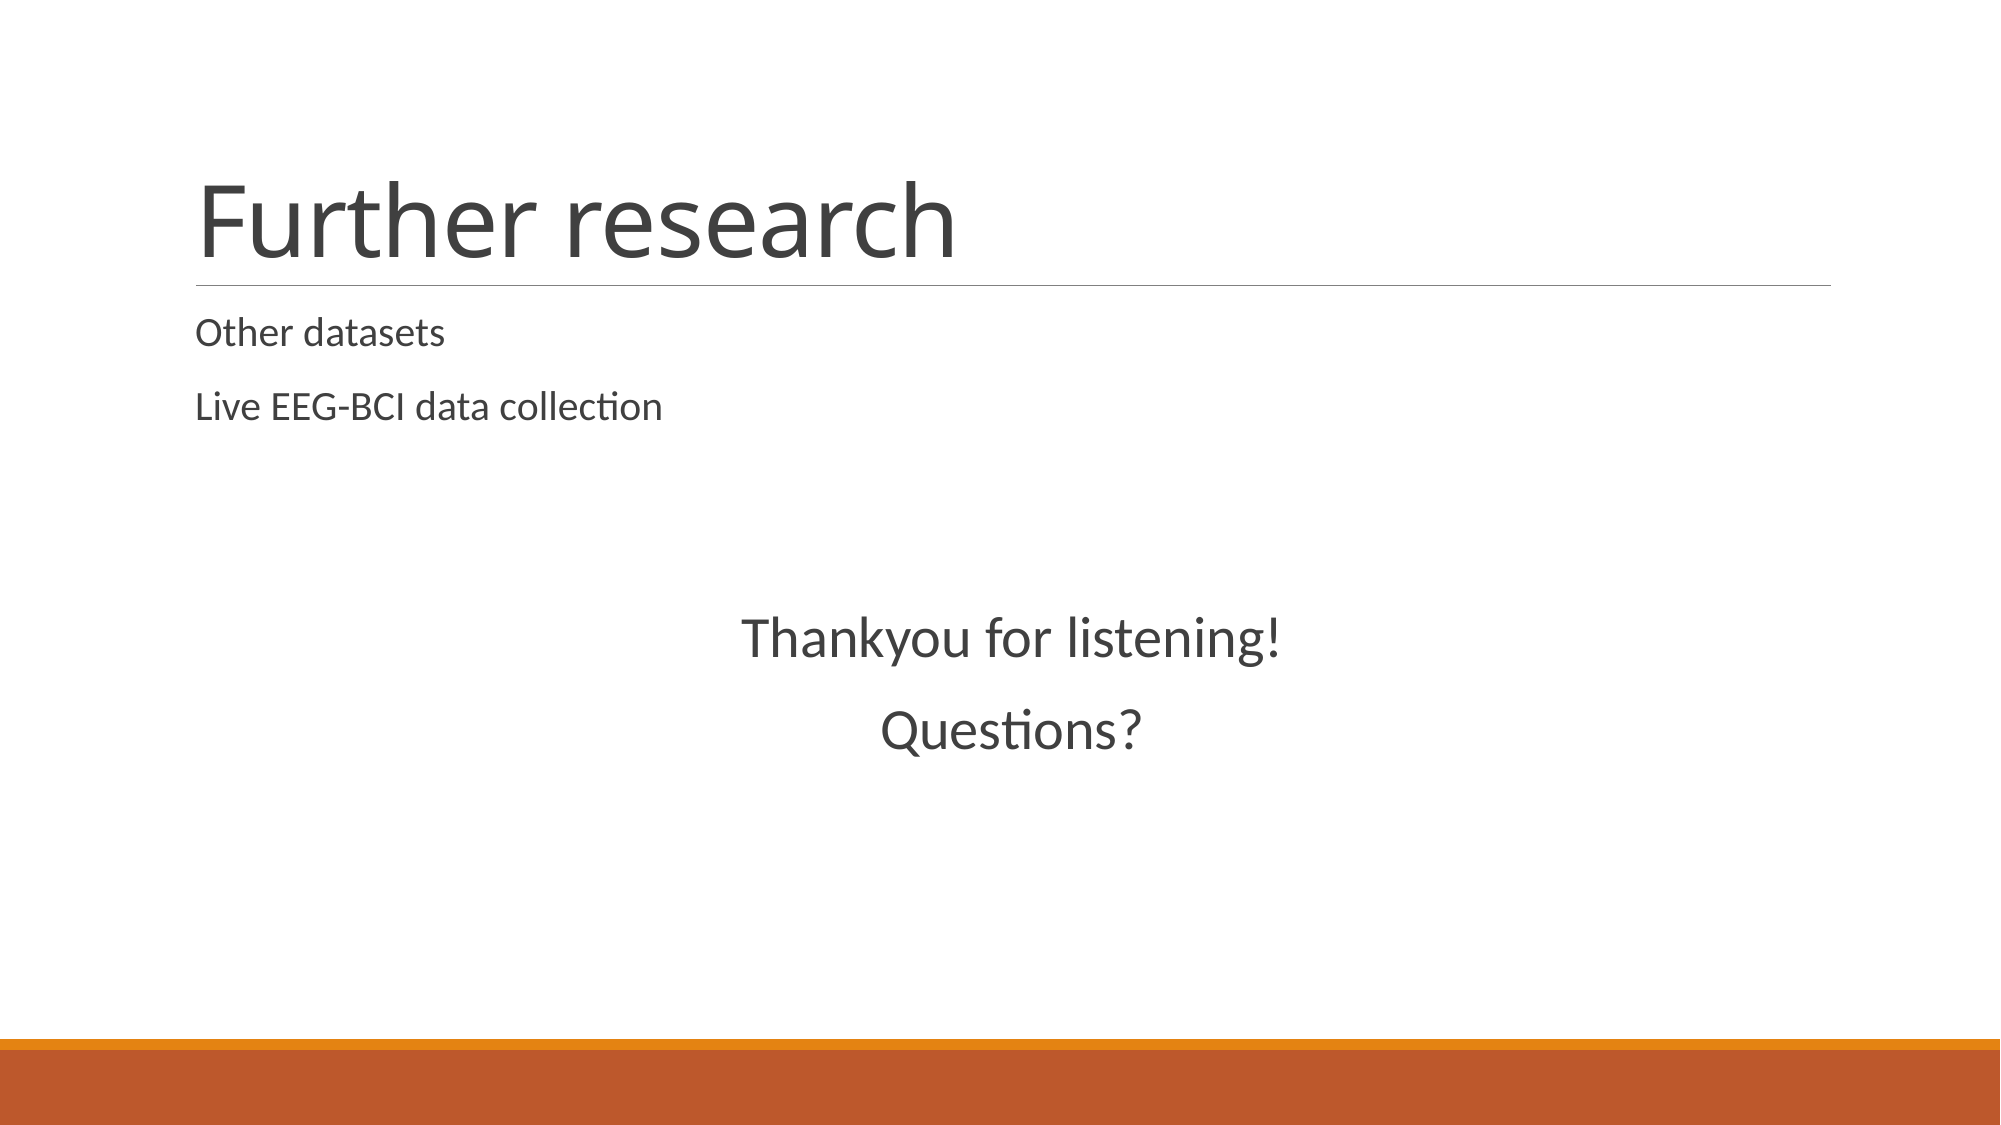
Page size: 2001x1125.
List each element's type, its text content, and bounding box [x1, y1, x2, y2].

list Other datasets Live EEG-BCI data collection Thankyou for listening! Questions? [180, 302, 1830, 963]
title Further research [180, 47, 1830, 285]
